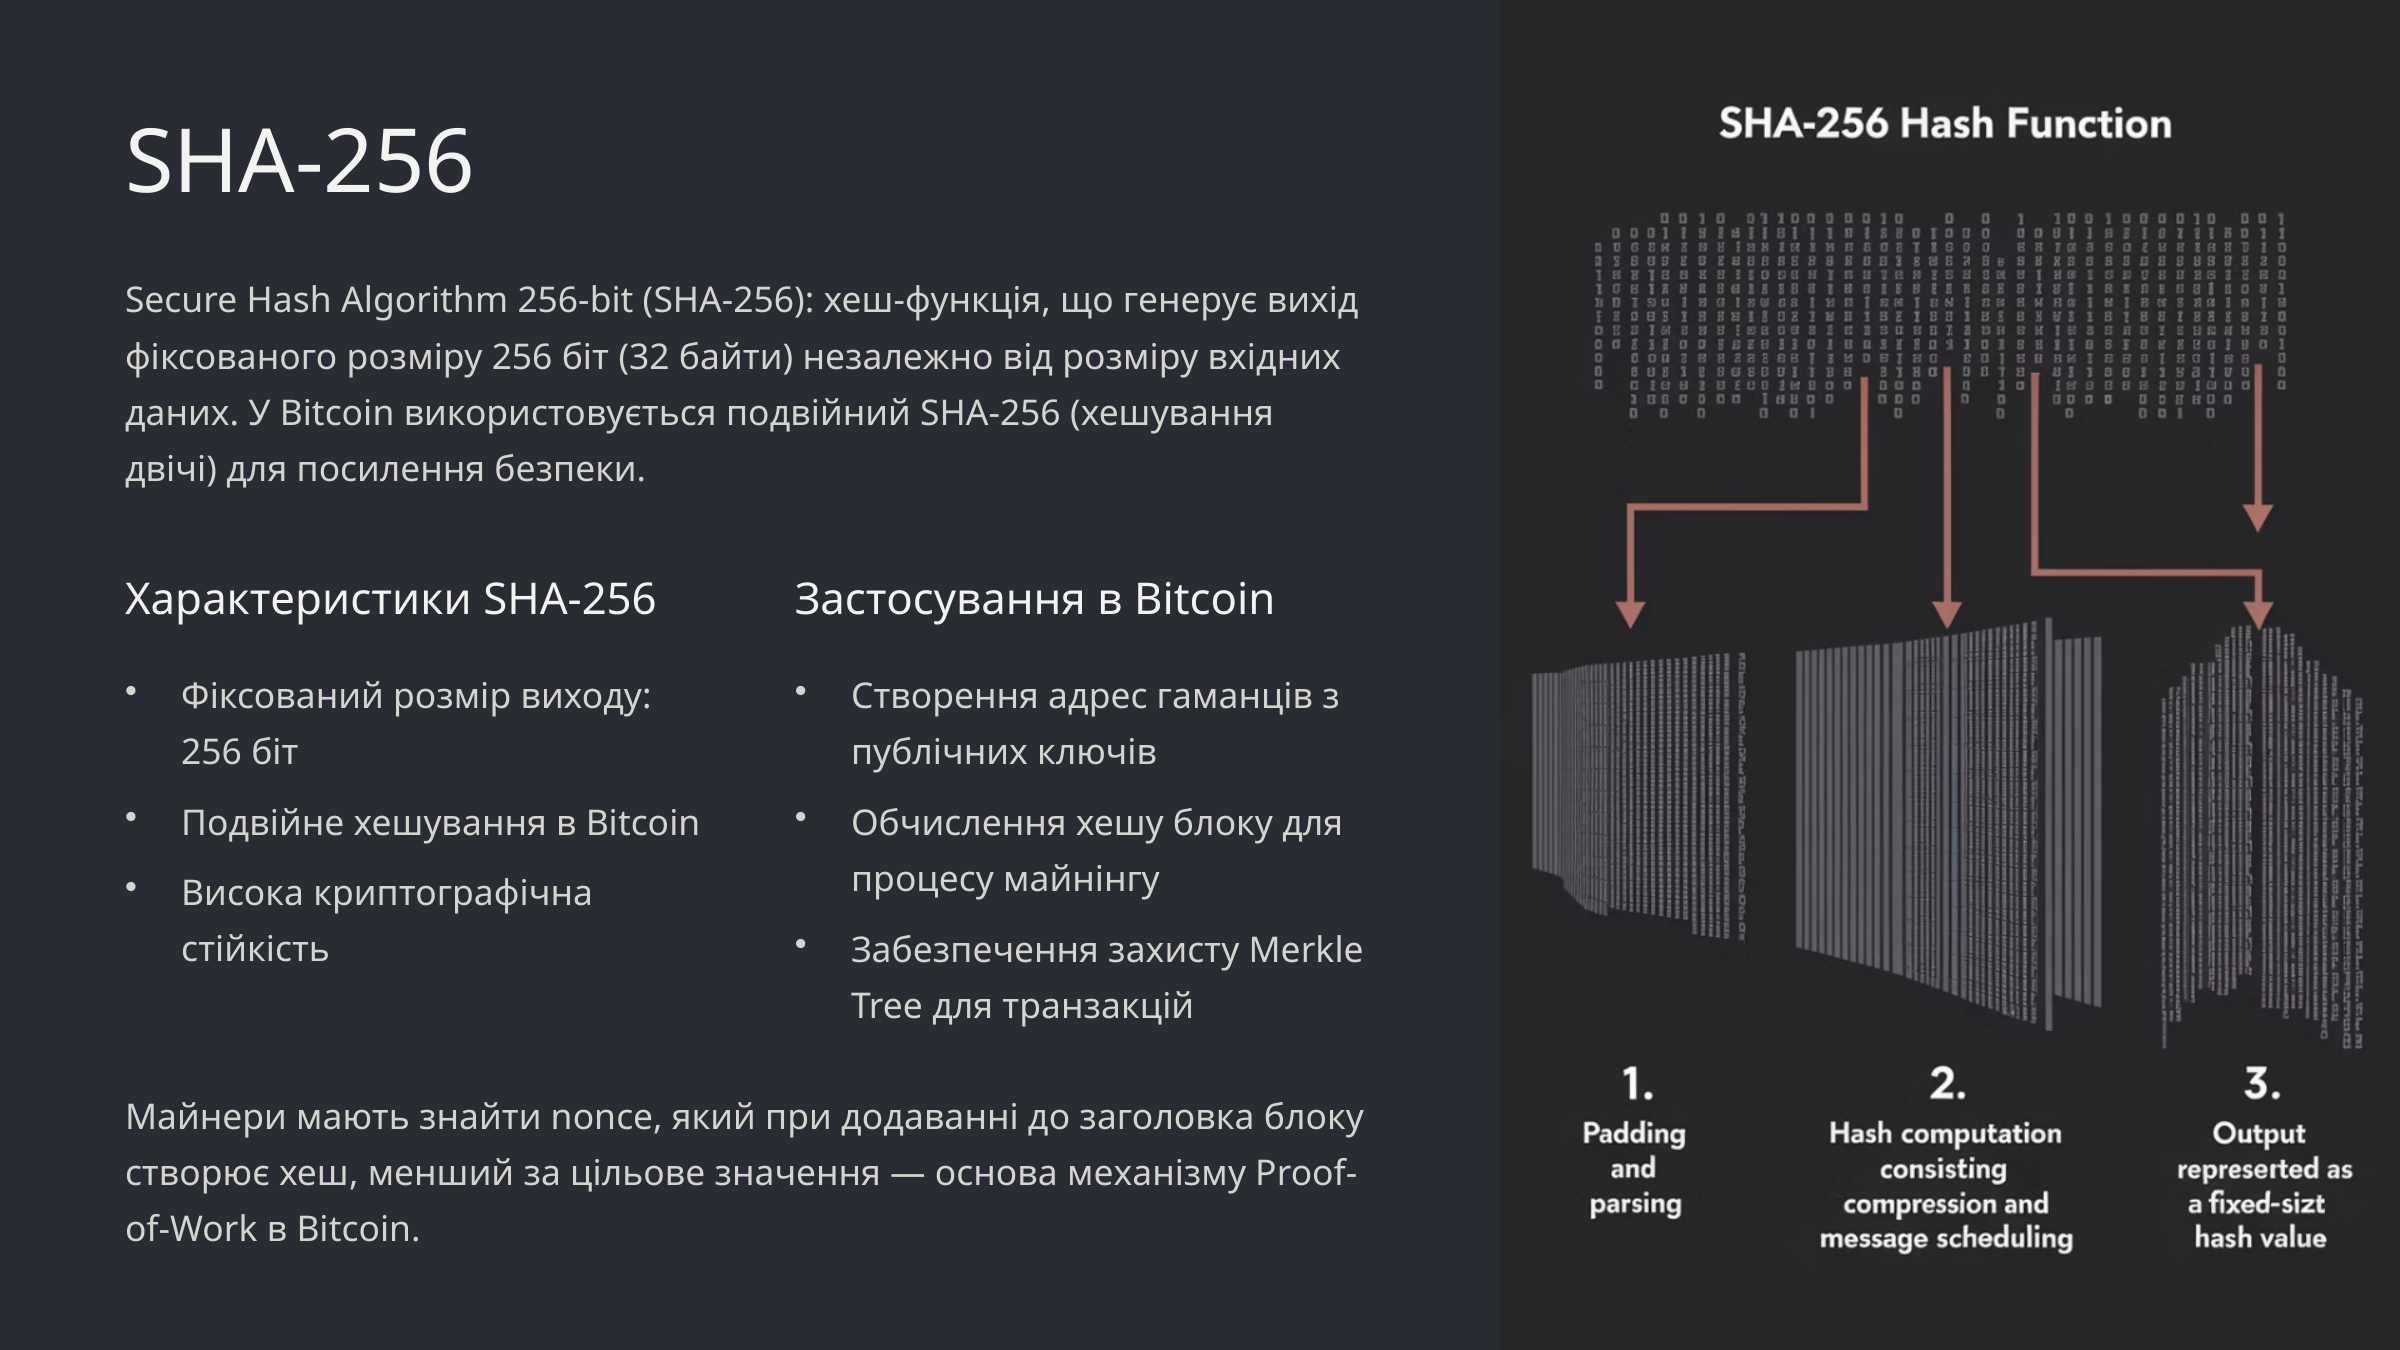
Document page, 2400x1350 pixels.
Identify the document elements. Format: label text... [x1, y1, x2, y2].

text_box Подвійне хешування в Bitcoin [125, 786, 707, 844]
text_box Створення адрес гаманців з публічних ключів [794, 659, 1377, 774]
text_box Secure Hash Algorithm 256-bit (SHA-256): хеш-функція, що генерує вихід фіксованого розміру 256 біт (32 байти) незалежно від розміру вхідних даних. У Bitcoin використовується подвійний SHA-256 (хешування двічі) для посилення безпеки. [124, 263, 1375, 493]
picture [1499, 0, 2400, 1350]
text_box Фіксований розмір виходу: 256 біт [125, 659, 707, 774]
text_box Характеристики SHA-256 [125, 568, 673, 624]
text_box Висока криптографічна стійкість [125, 856, 707, 971]
text_box SHA-256 [124, 98, 1018, 210]
text_box Обчислення хешу блоку для процесу майнінгу [794, 786, 1377, 901]
text_box Застосування в Bitcoin [794, 568, 1278, 624]
text_box Майнери мають знайти nonce, який при додаванні до заголовка блоку створює хеш, менший за цільове значення — основа механізму Proof-of-Work в Bitcoin. [124, 1080, 1375, 1252]
text_box Забезпечення захисту Merkle Tree для транзакцій [794, 913, 1377, 1028]
